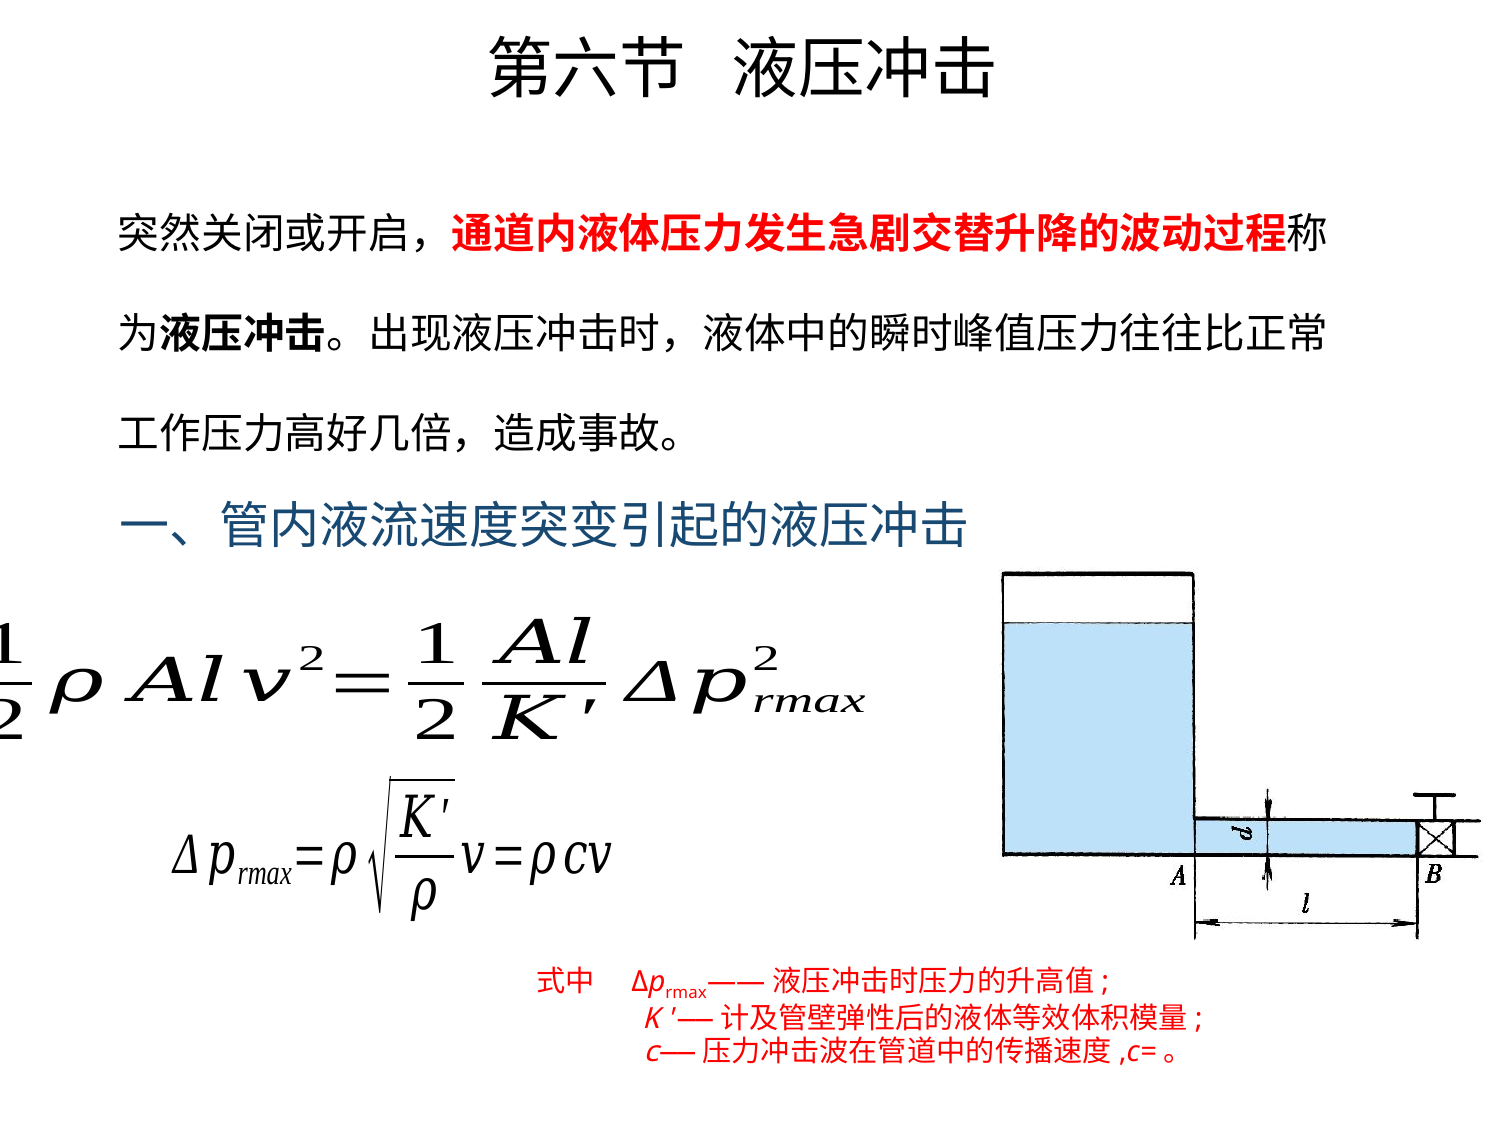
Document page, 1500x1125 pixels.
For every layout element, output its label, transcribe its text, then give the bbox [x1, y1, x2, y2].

slide_number [1074, 1042, 1425, 1103]
text_box 一、管内液流速度突变引起的液压冲击 [76, 485, 1013, 561]
text_box 突然关闭或开启，通道内液体压力发生急剧交替升降的波动过程称为液压冲击。出现液压冲击时，液体中的瞬时峰值压力往往比正常工作压力高好几倍，造成事故。 [103, 148, 1375, 464]
picture [997, 567, 1483, 941]
text_box 第六节 液压冲击 [116, 18, 1369, 113]
